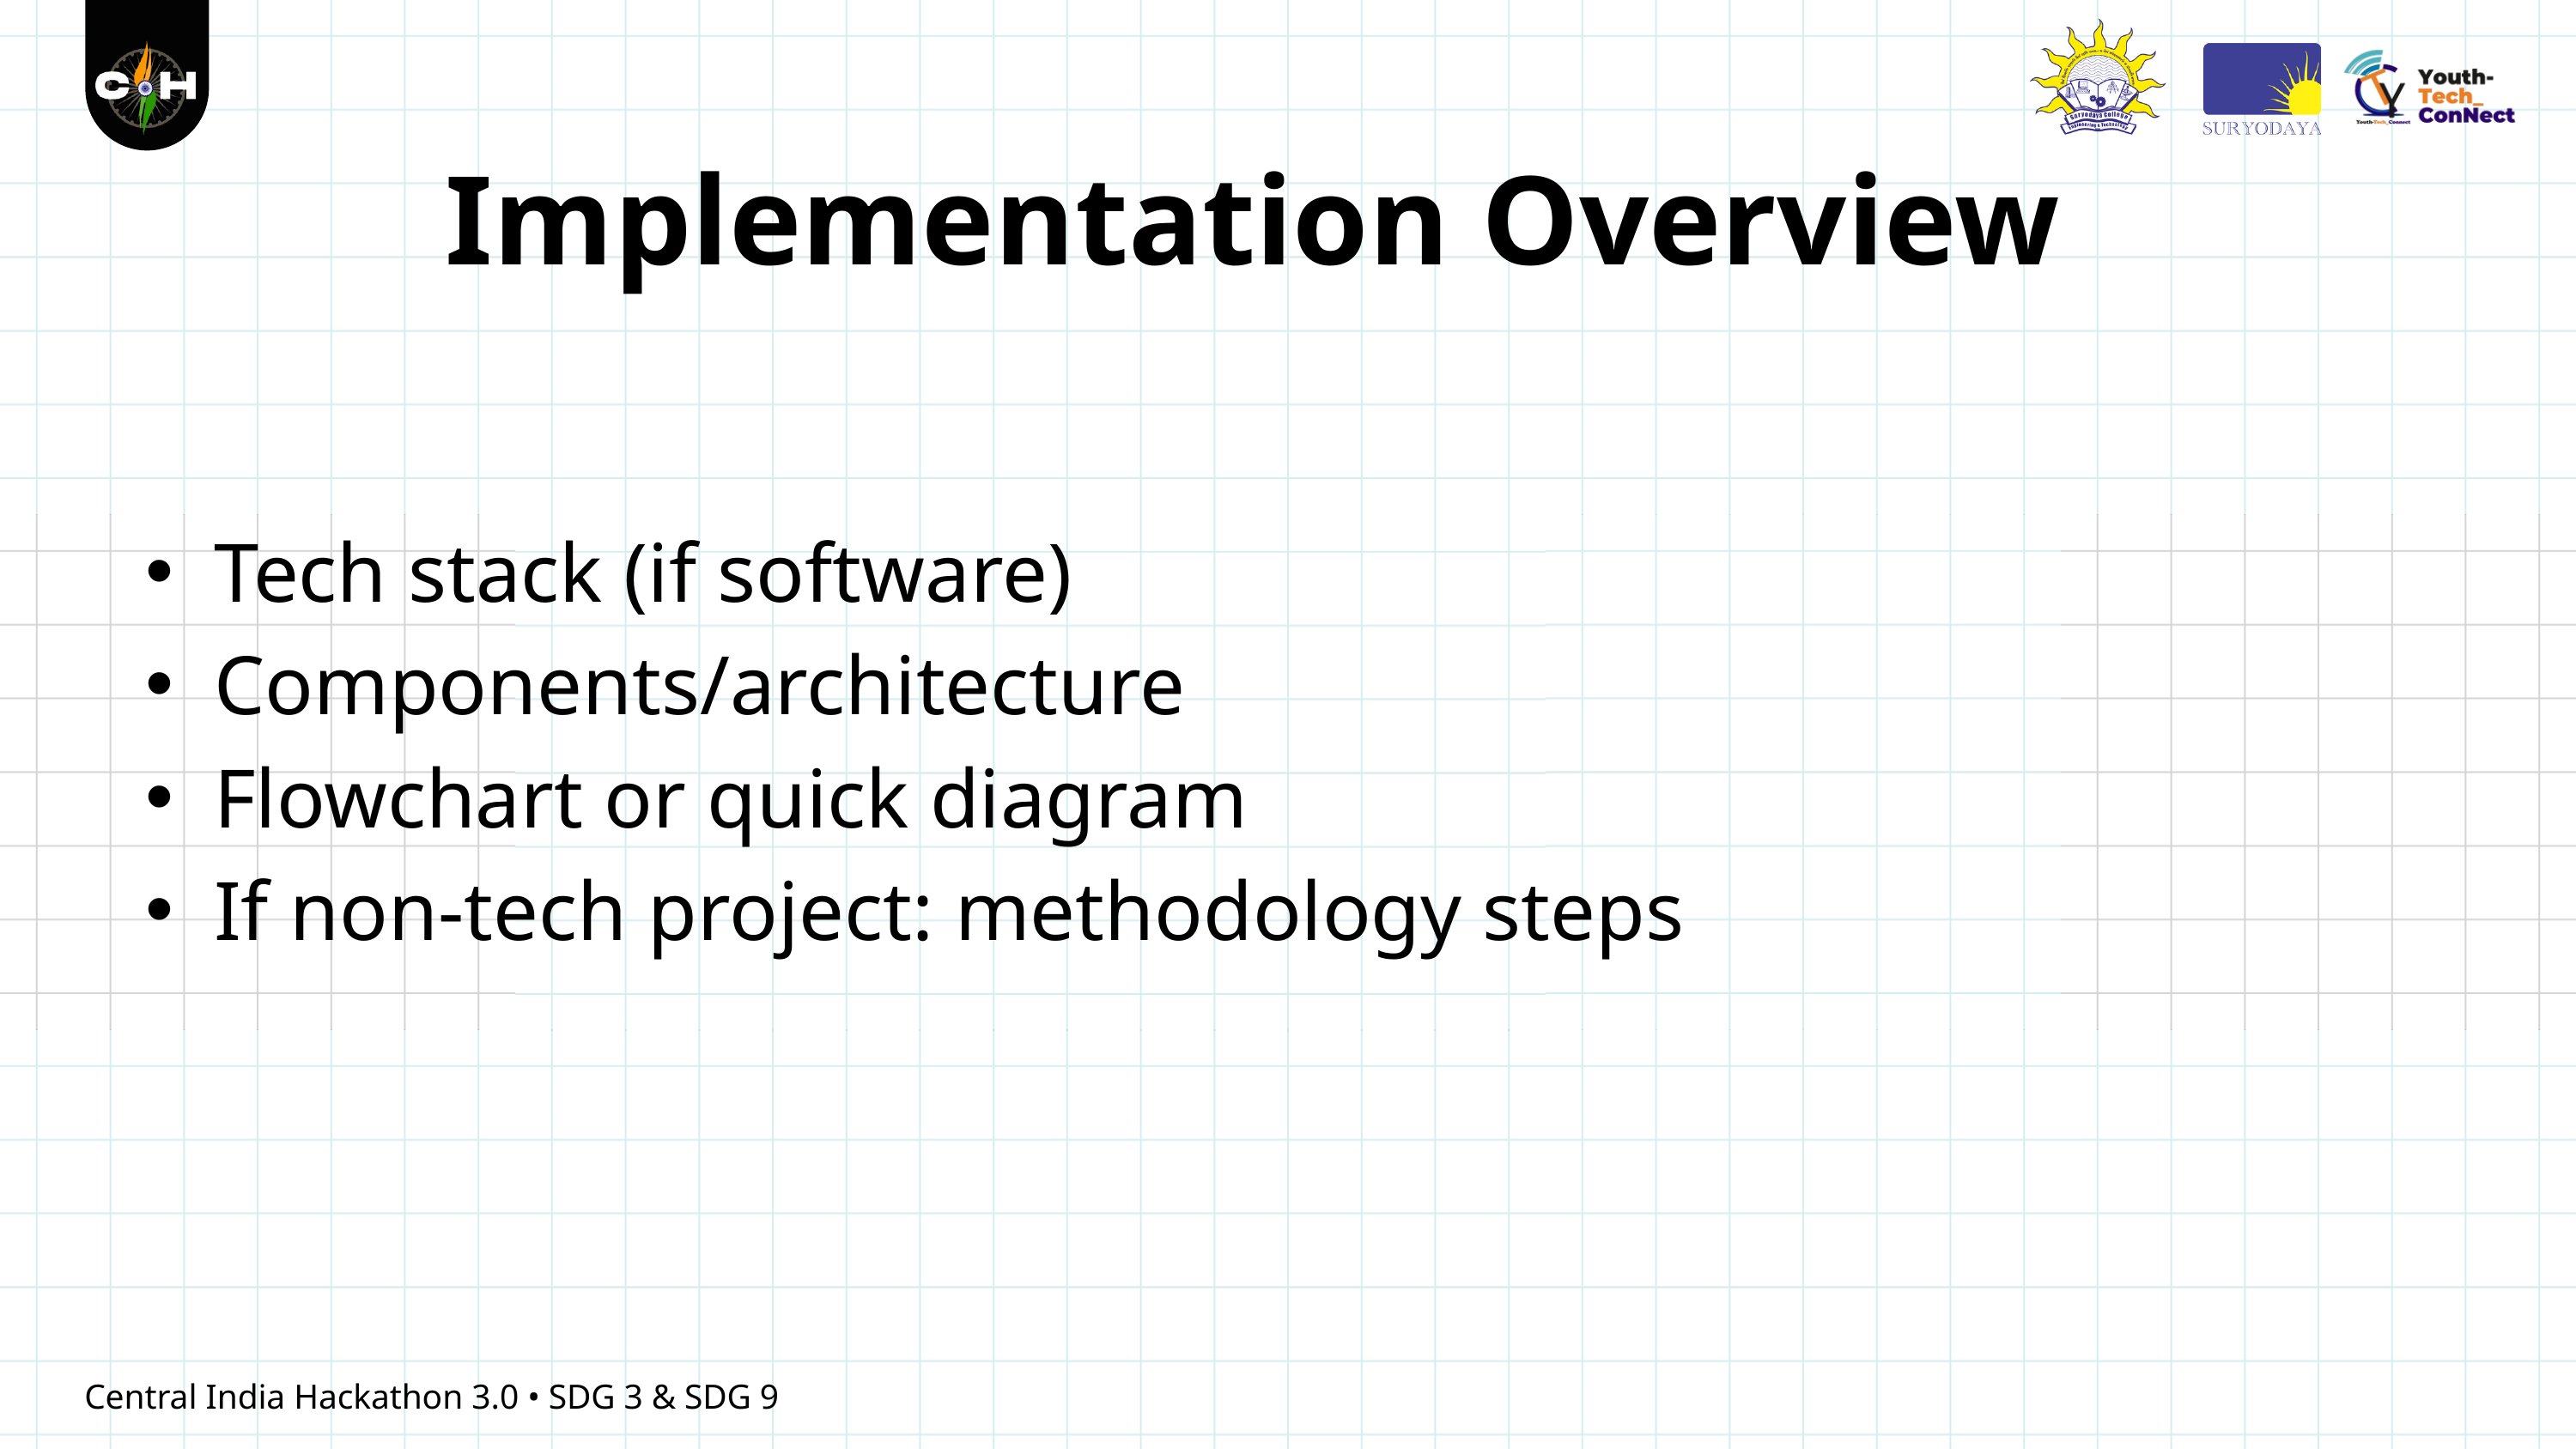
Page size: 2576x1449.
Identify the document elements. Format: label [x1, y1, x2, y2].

text_box [2029, 18, 2525, 151]
text_box [0, 0, 2576, 1449]
text_box [76, 0, 214, 151]
